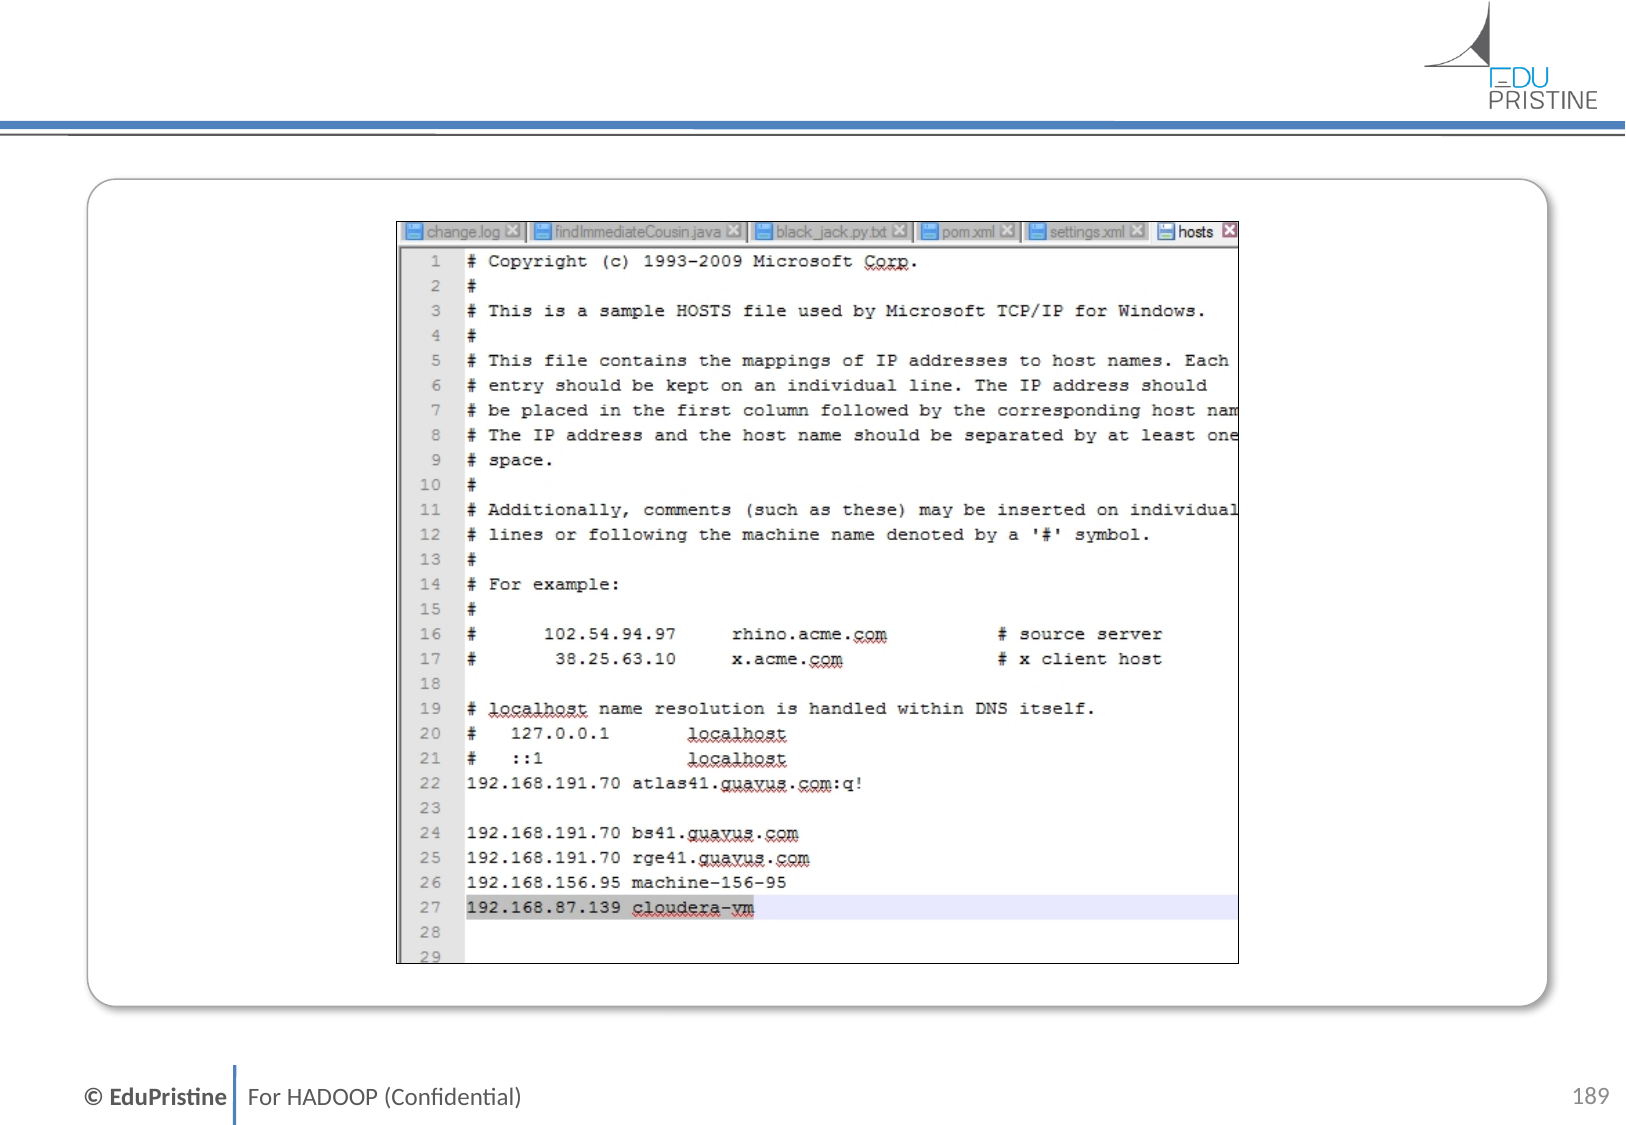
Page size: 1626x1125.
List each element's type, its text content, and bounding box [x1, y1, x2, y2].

text_box [86, 178, 1549, 1008]
picture [1424, 1, 1597, 109]
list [396, 221, 1239, 965]
slide_number 188 [1543, 1065, 1625, 1125]
